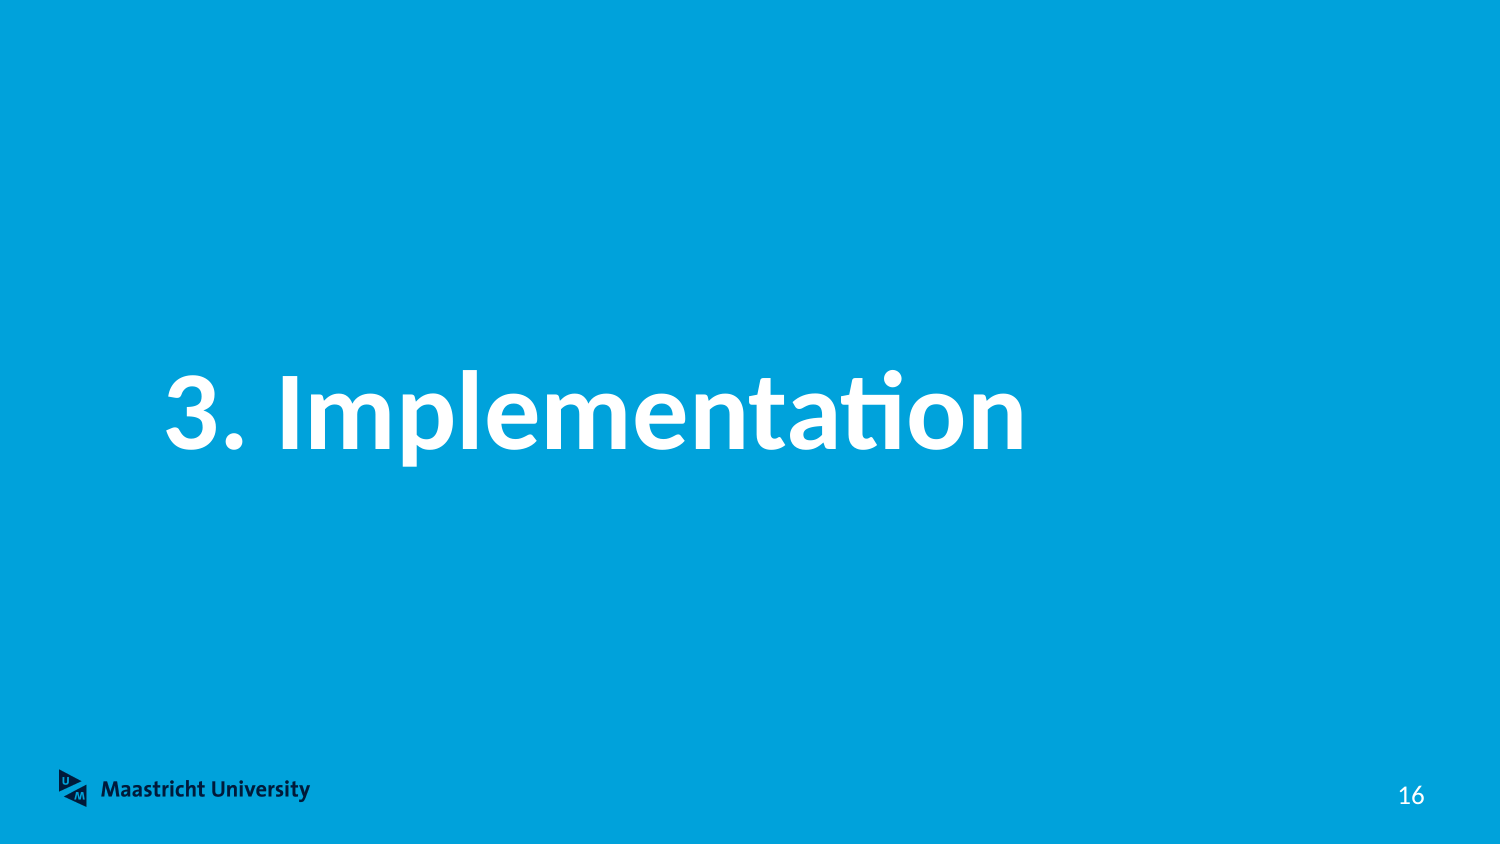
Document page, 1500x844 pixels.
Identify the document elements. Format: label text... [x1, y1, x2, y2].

slide_number ‹#› [1364, 777, 1425, 823]
picture [70, 777, 77, 785]
picture [67, 792, 75, 799]
title 3. Implementation [162, 269, 1172, 541]
picture [60, 772, 68, 789]
